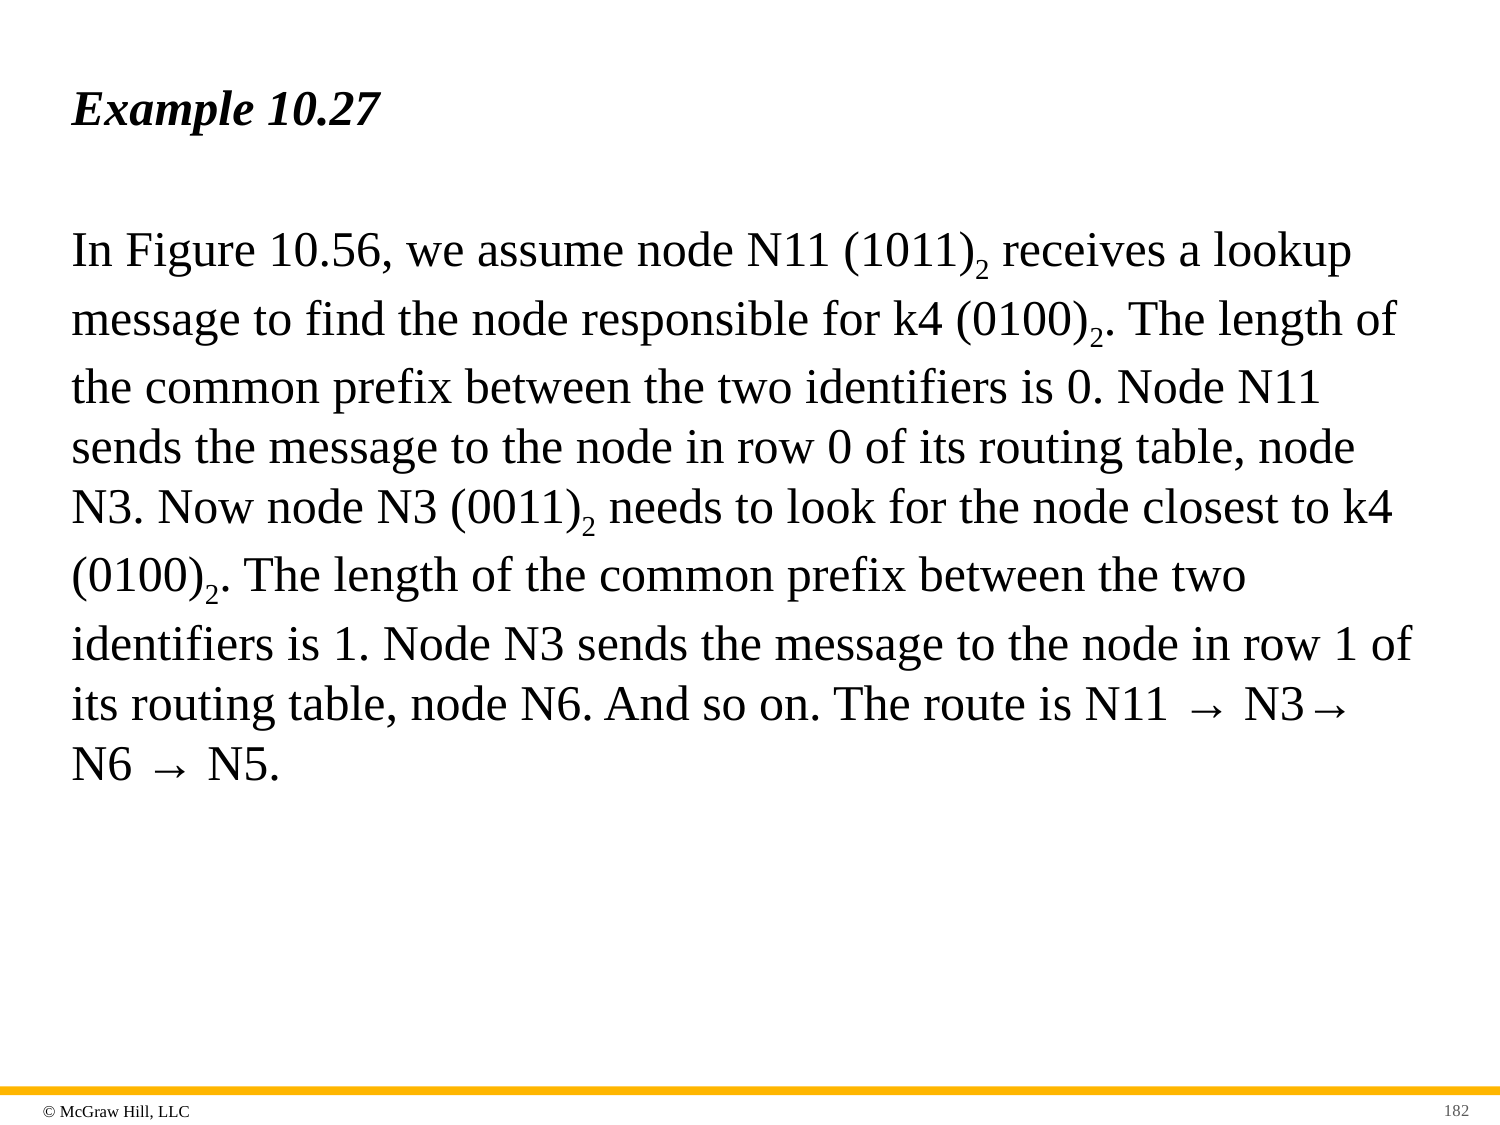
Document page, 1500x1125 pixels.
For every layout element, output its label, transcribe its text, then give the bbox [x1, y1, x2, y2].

slide_number 182 [1418, 1096, 1477, 1123]
list In Figure 10.56, we assume node N11 (1011)2 receives a lookup message to find the node responsible for k4 (0100)2. The length of the common prefix between the two identifiers is 0. Node N11 sends the message to the node in row 0 of its routing table, node N3. Now node N3 (0011)2 needs to look for the node closest to k4 (0100)2. The length of the common prefix between the two identifiers is 1. Node N3 sends the message to the node in row 1 of its routing table, node N6. And so on. The route is N11 → N3→ N6 → Ν5. [56, 209, 1444, 1026]
title Example 10.27 [56, 50, 1444, 162]
